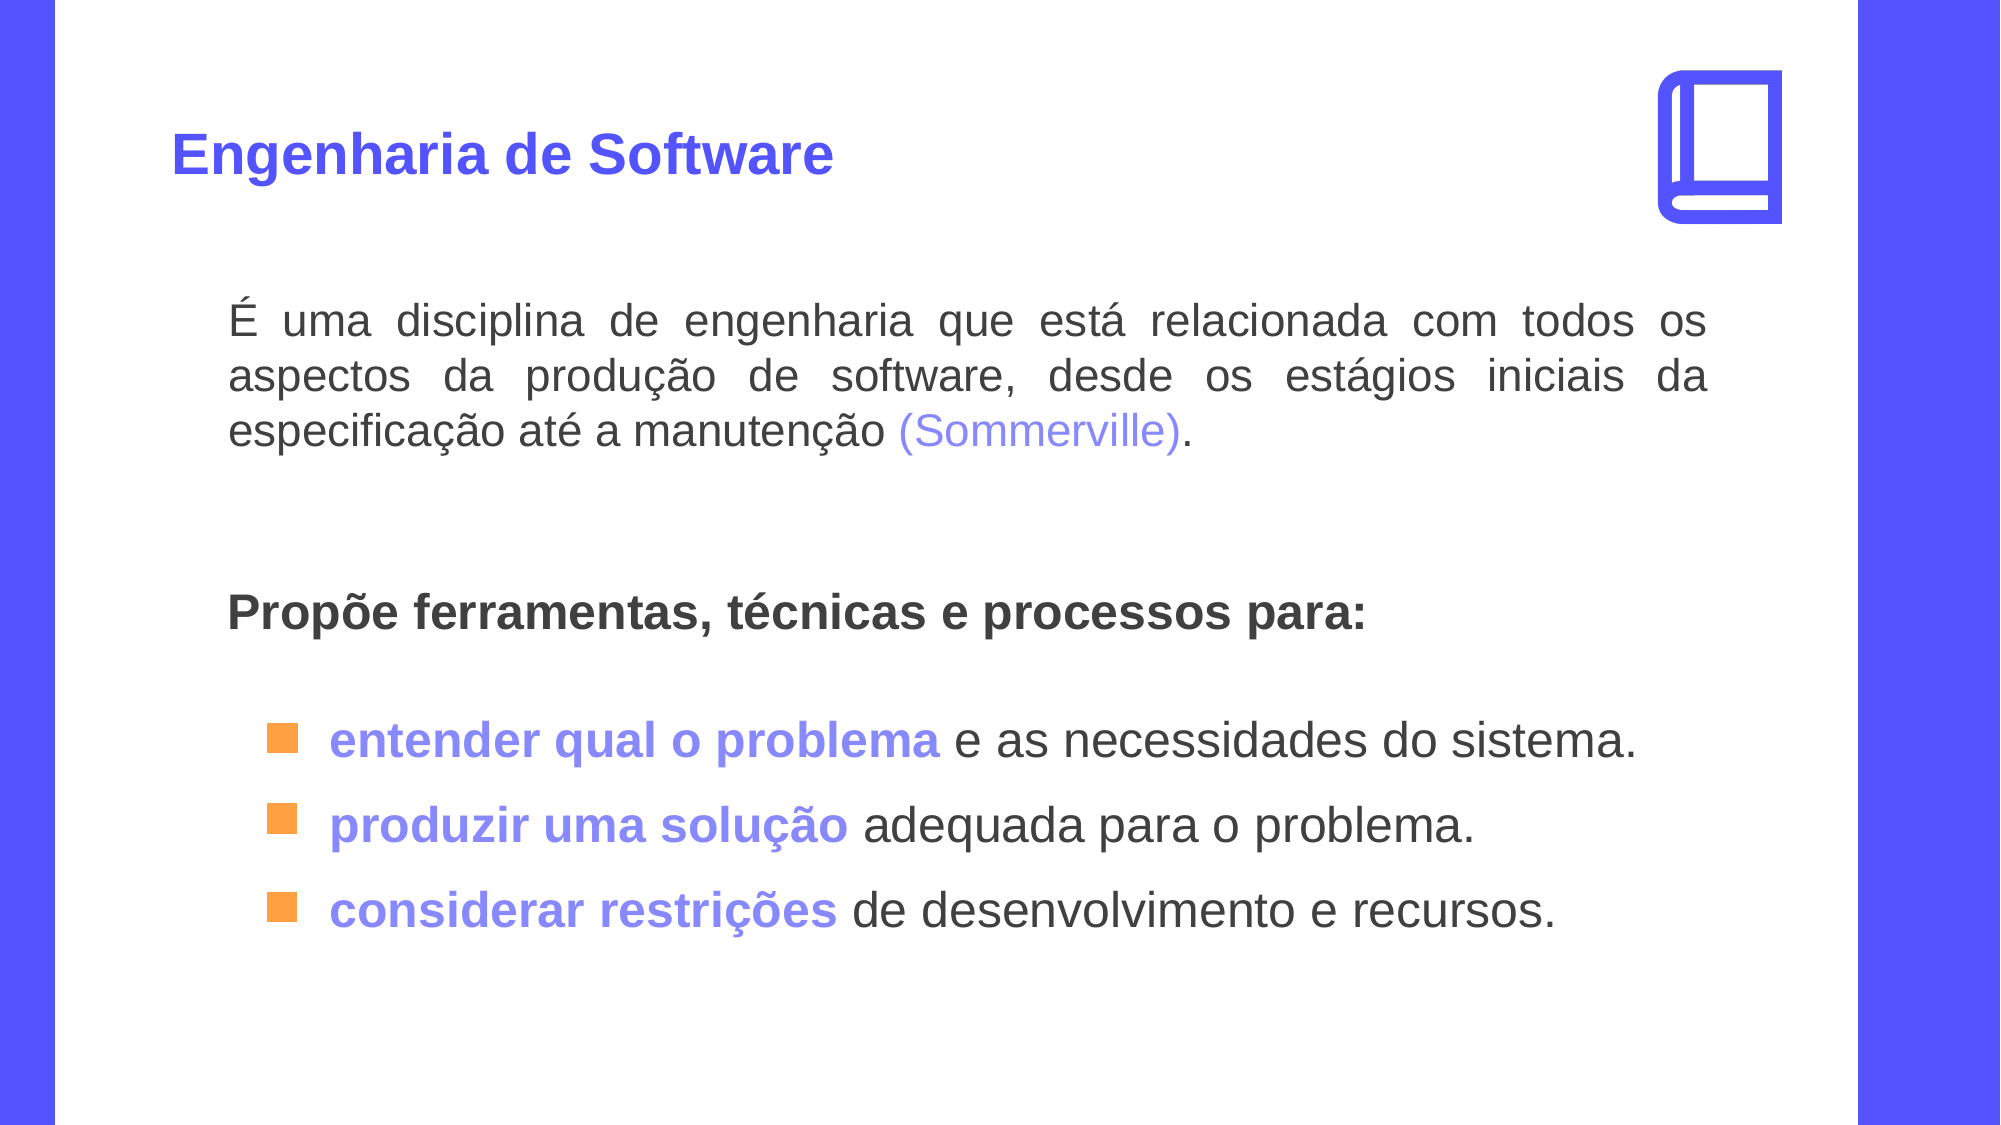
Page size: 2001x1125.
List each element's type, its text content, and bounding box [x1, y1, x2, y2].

text_box entender qual o problema e as necessidades do sistema. produzir uma solução adequada para o problema. considerar restrições de desenvolvimento e recursos. [314, 700, 1836, 946]
text_box [267, 723, 298, 753]
text_box Engenharia de Software [156, 117, 984, 202]
text_box Propõe ferramentas, técnicas e processos para: [212, 571, 1392, 647]
text_box É uma disciplina de engenharia que está relacionada com todos os aspectos da produção de software, desde os estágios iniciais da especificação até a manutenção (Sommerville). [208, 271, 1730, 503]
text_box [267, 803, 297, 834]
text_box [1858, 0, 2000, 1125]
picture [1655, 69, 1783, 225]
text_box [267, 892, 297, 922]
text_box [0, 0, 55, 1125]
